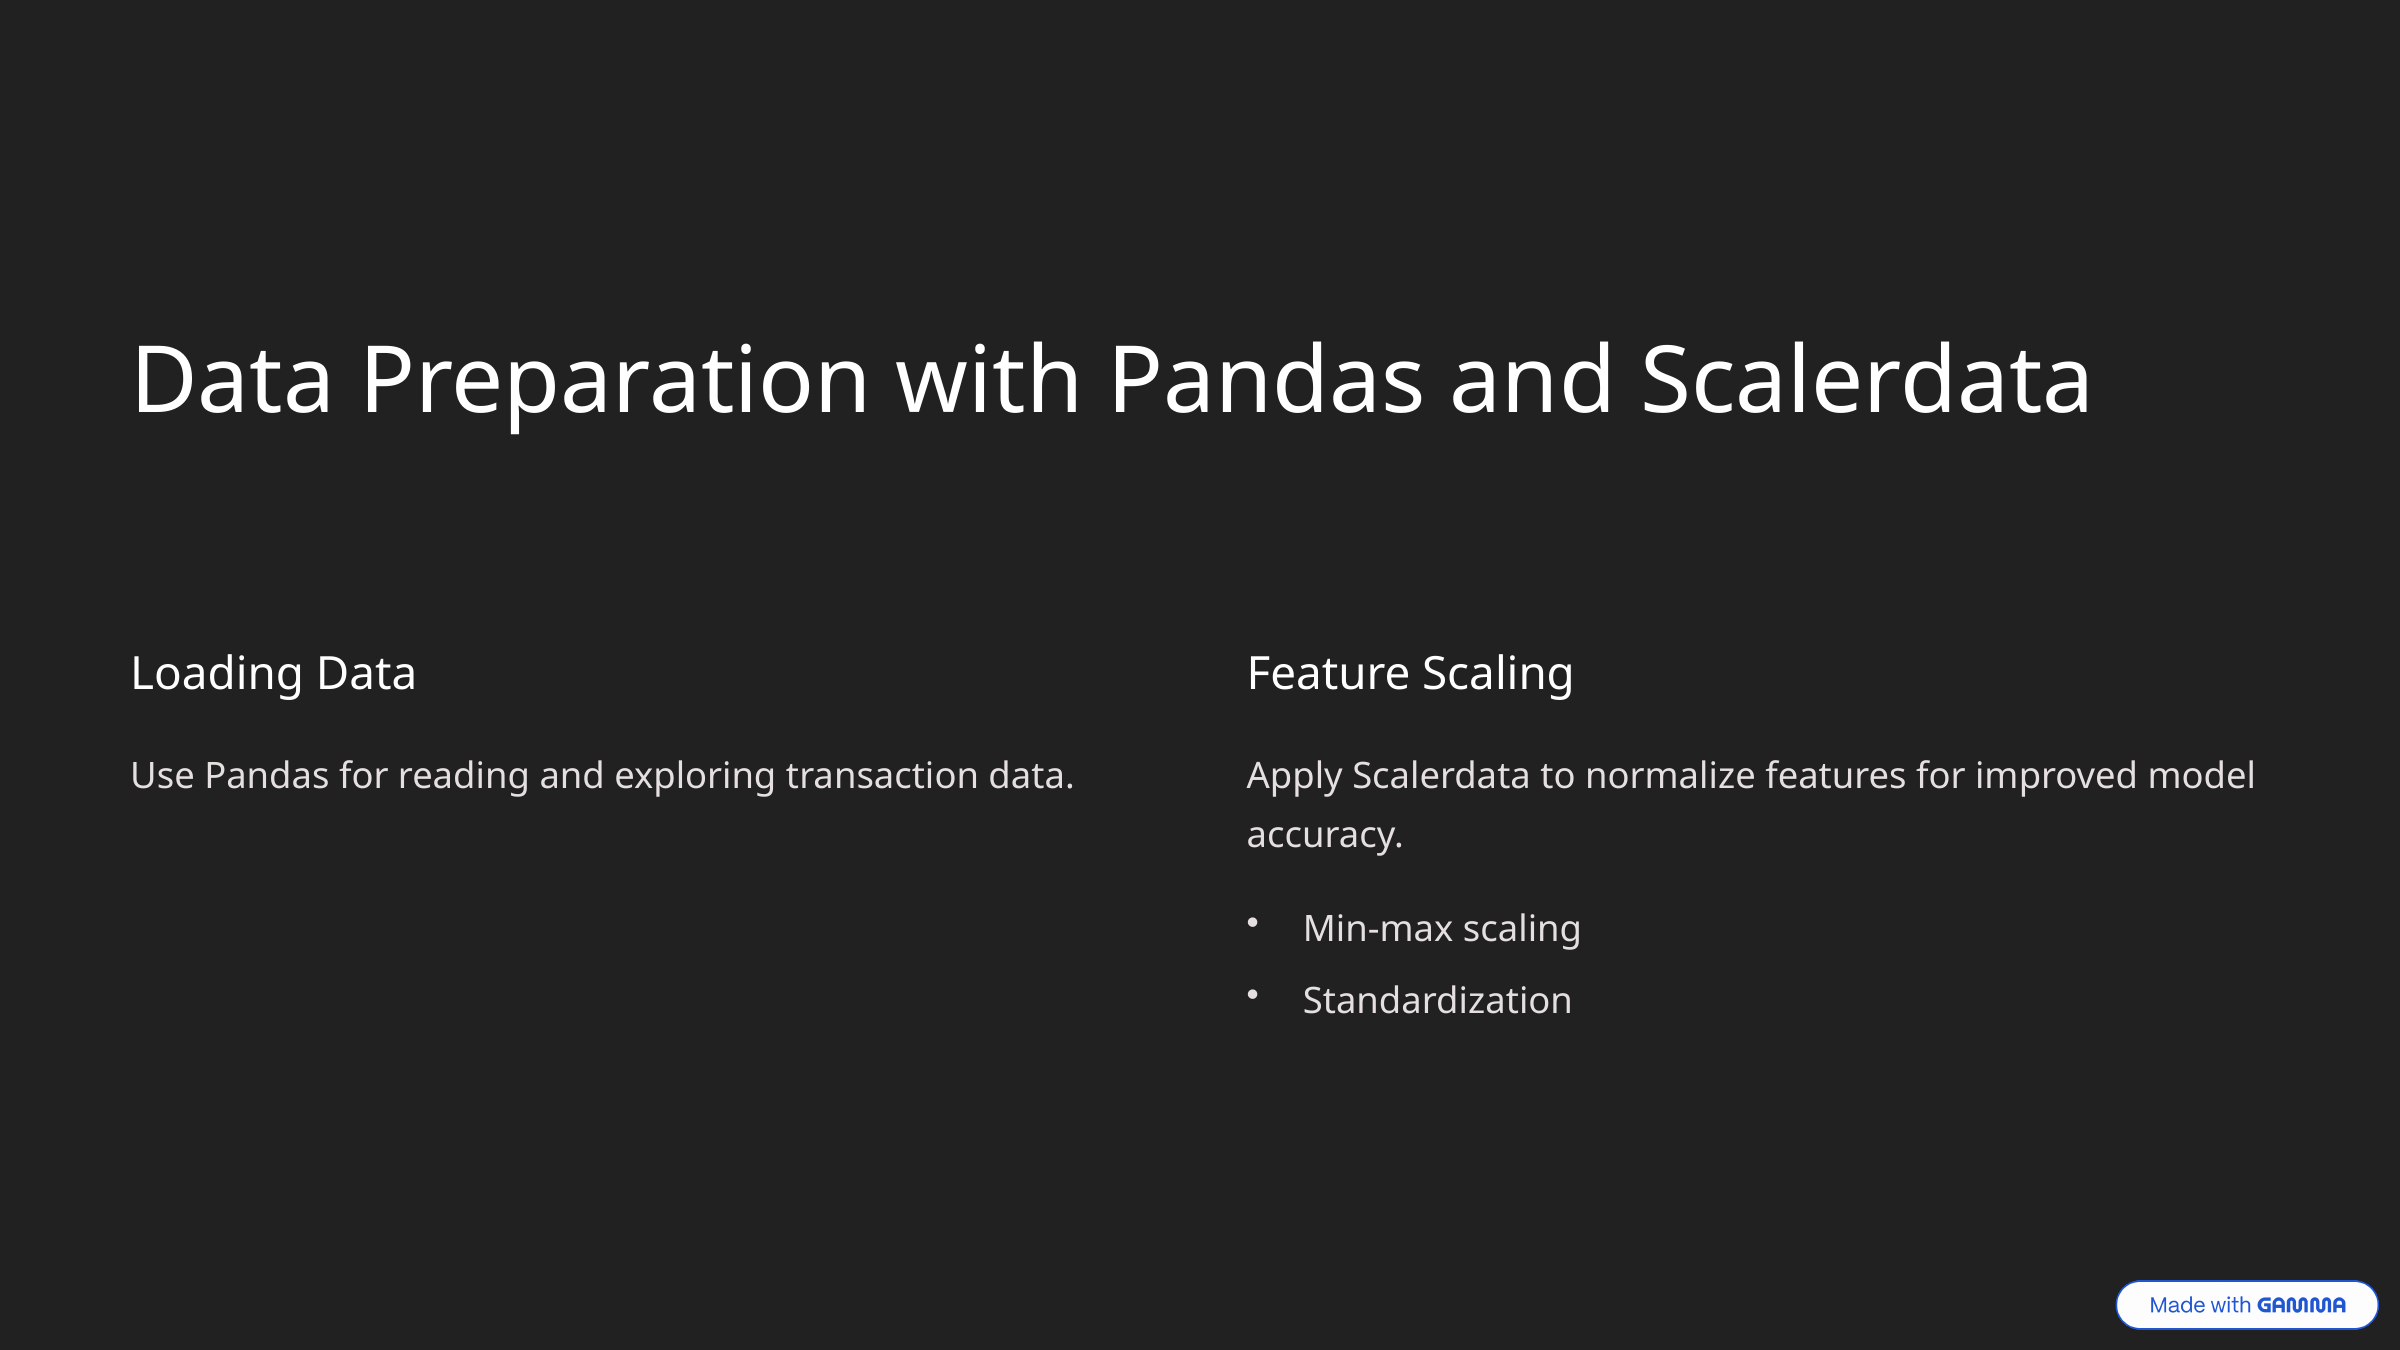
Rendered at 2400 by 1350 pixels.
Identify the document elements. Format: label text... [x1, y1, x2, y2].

text_box Loading Data [130, 641, 596, 700]
text_box Apply Scalerdata to normalize features for improved model accuracy. [1246, 736, 2271, 856]
text_box Data Preparation with Pandas and Scalerdata [130, 315, 2270, 549]
picture [2106, 1271, 2389, 1339]
text_box Feature Scaling [1246, 641, 1712, 700]
text_box Standardization [1246, 961, 2271, 1022]
text_box Min-max scaling [1246, 889, 2271, 949]
text_box Use Pandas for reading and exploring transaction data. [130, 736, 1155, 797]
